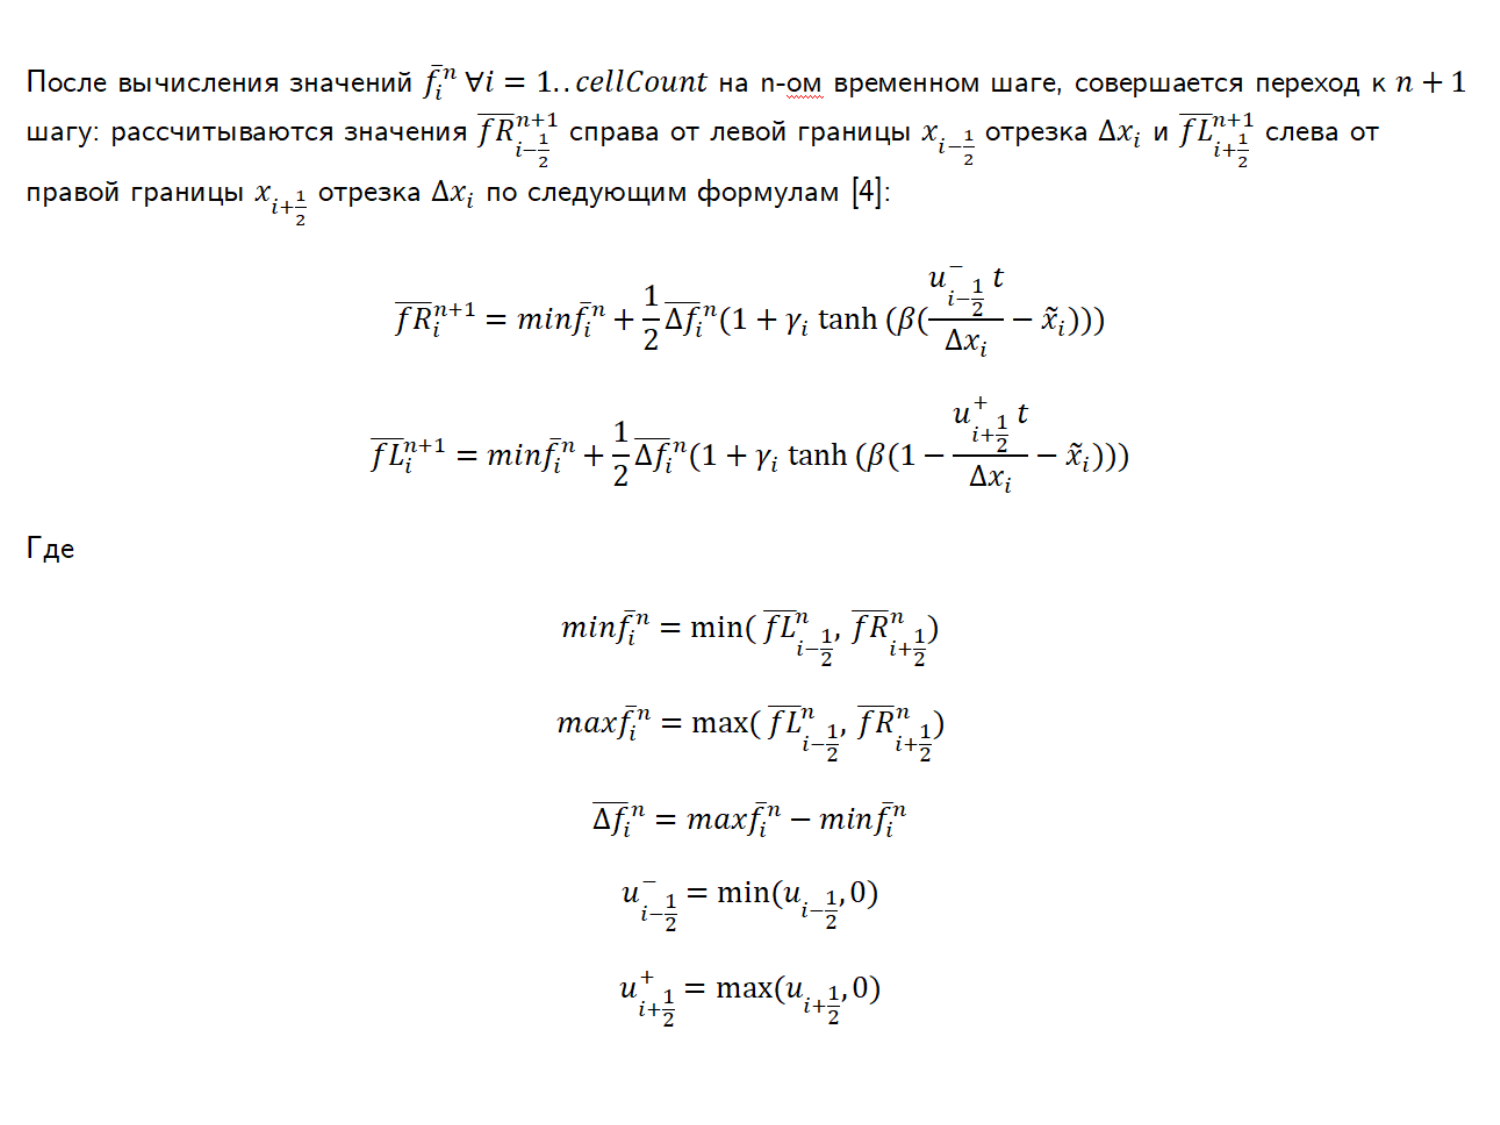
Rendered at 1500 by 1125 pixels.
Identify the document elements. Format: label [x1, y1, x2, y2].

picture [0, 58, 1500, 1029]
